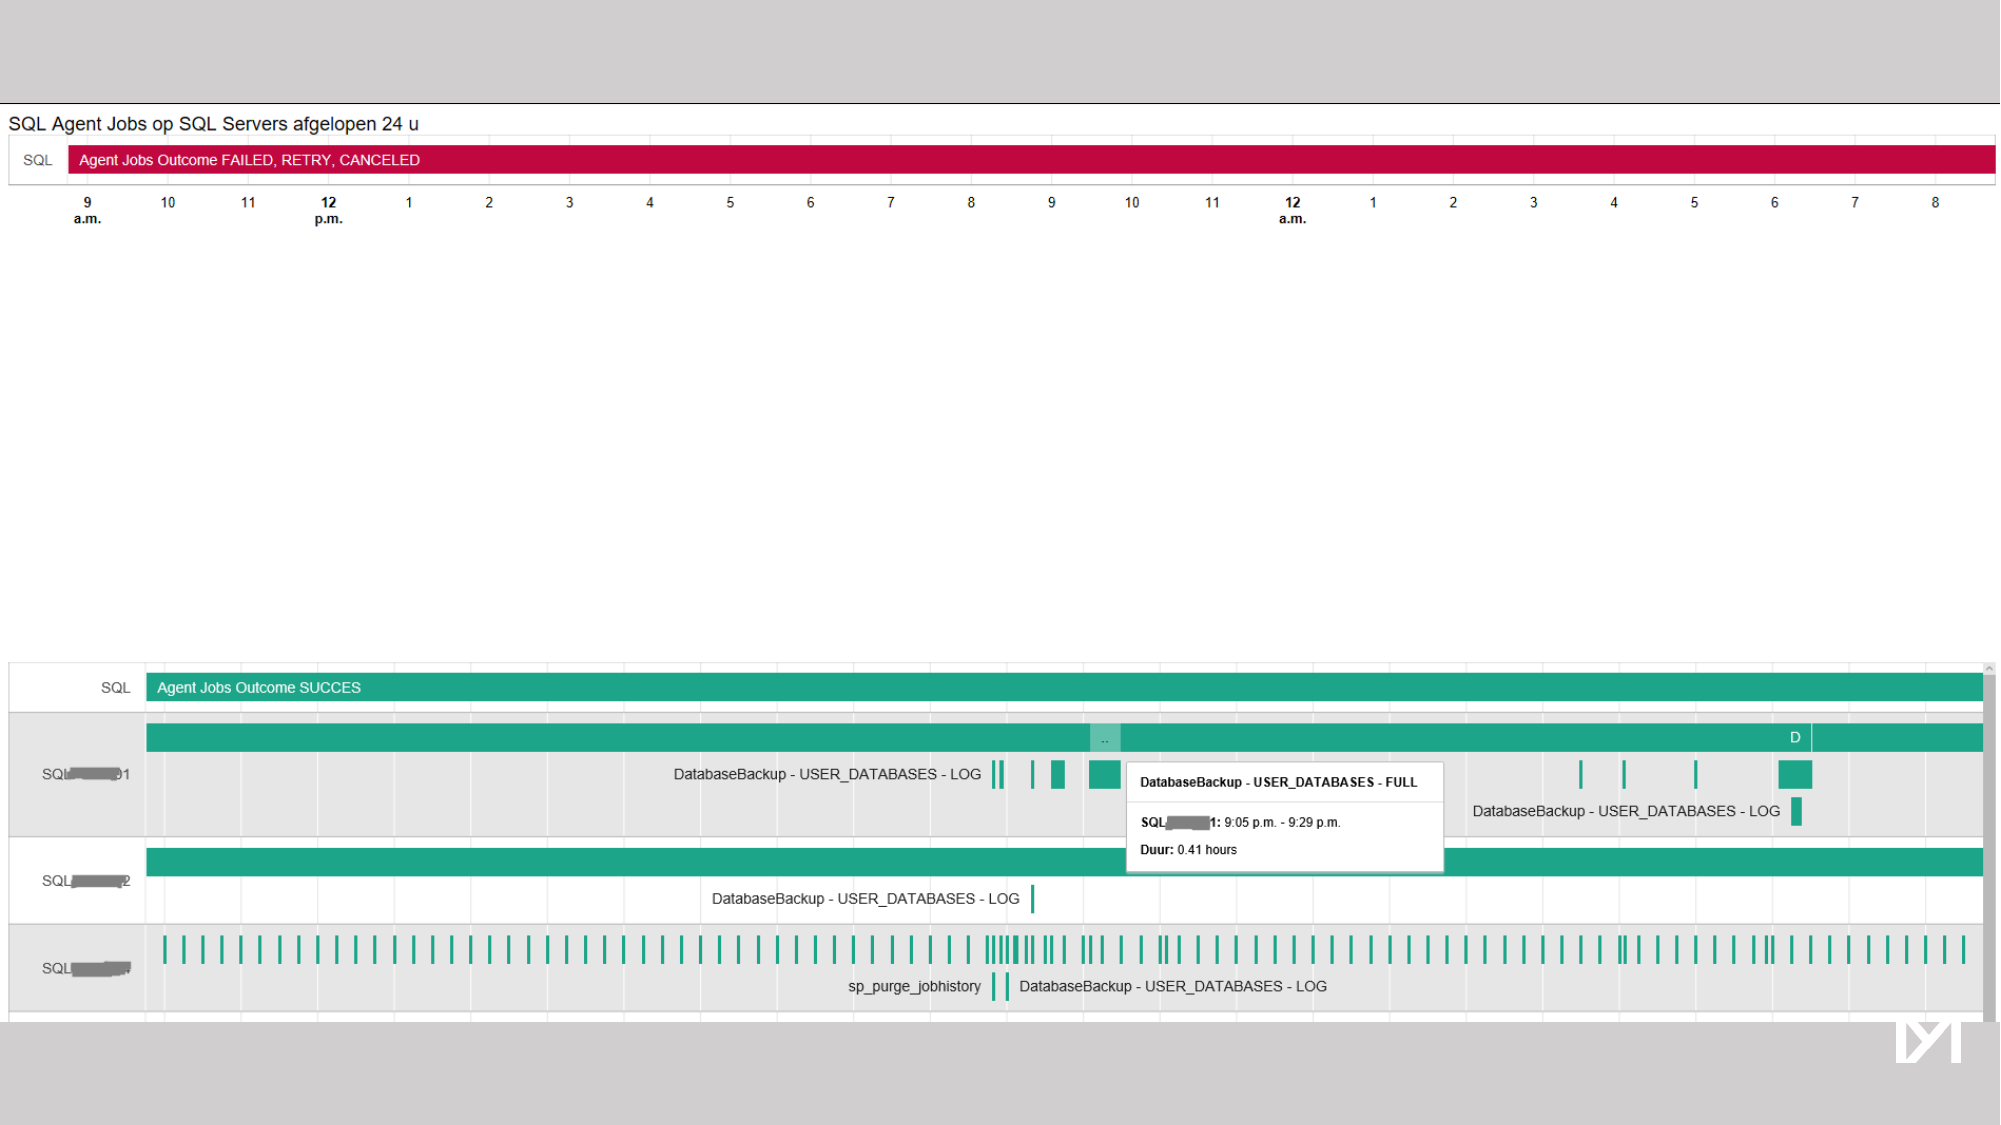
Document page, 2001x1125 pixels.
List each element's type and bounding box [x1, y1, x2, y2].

picture [0, 103, 2000, 1063]
